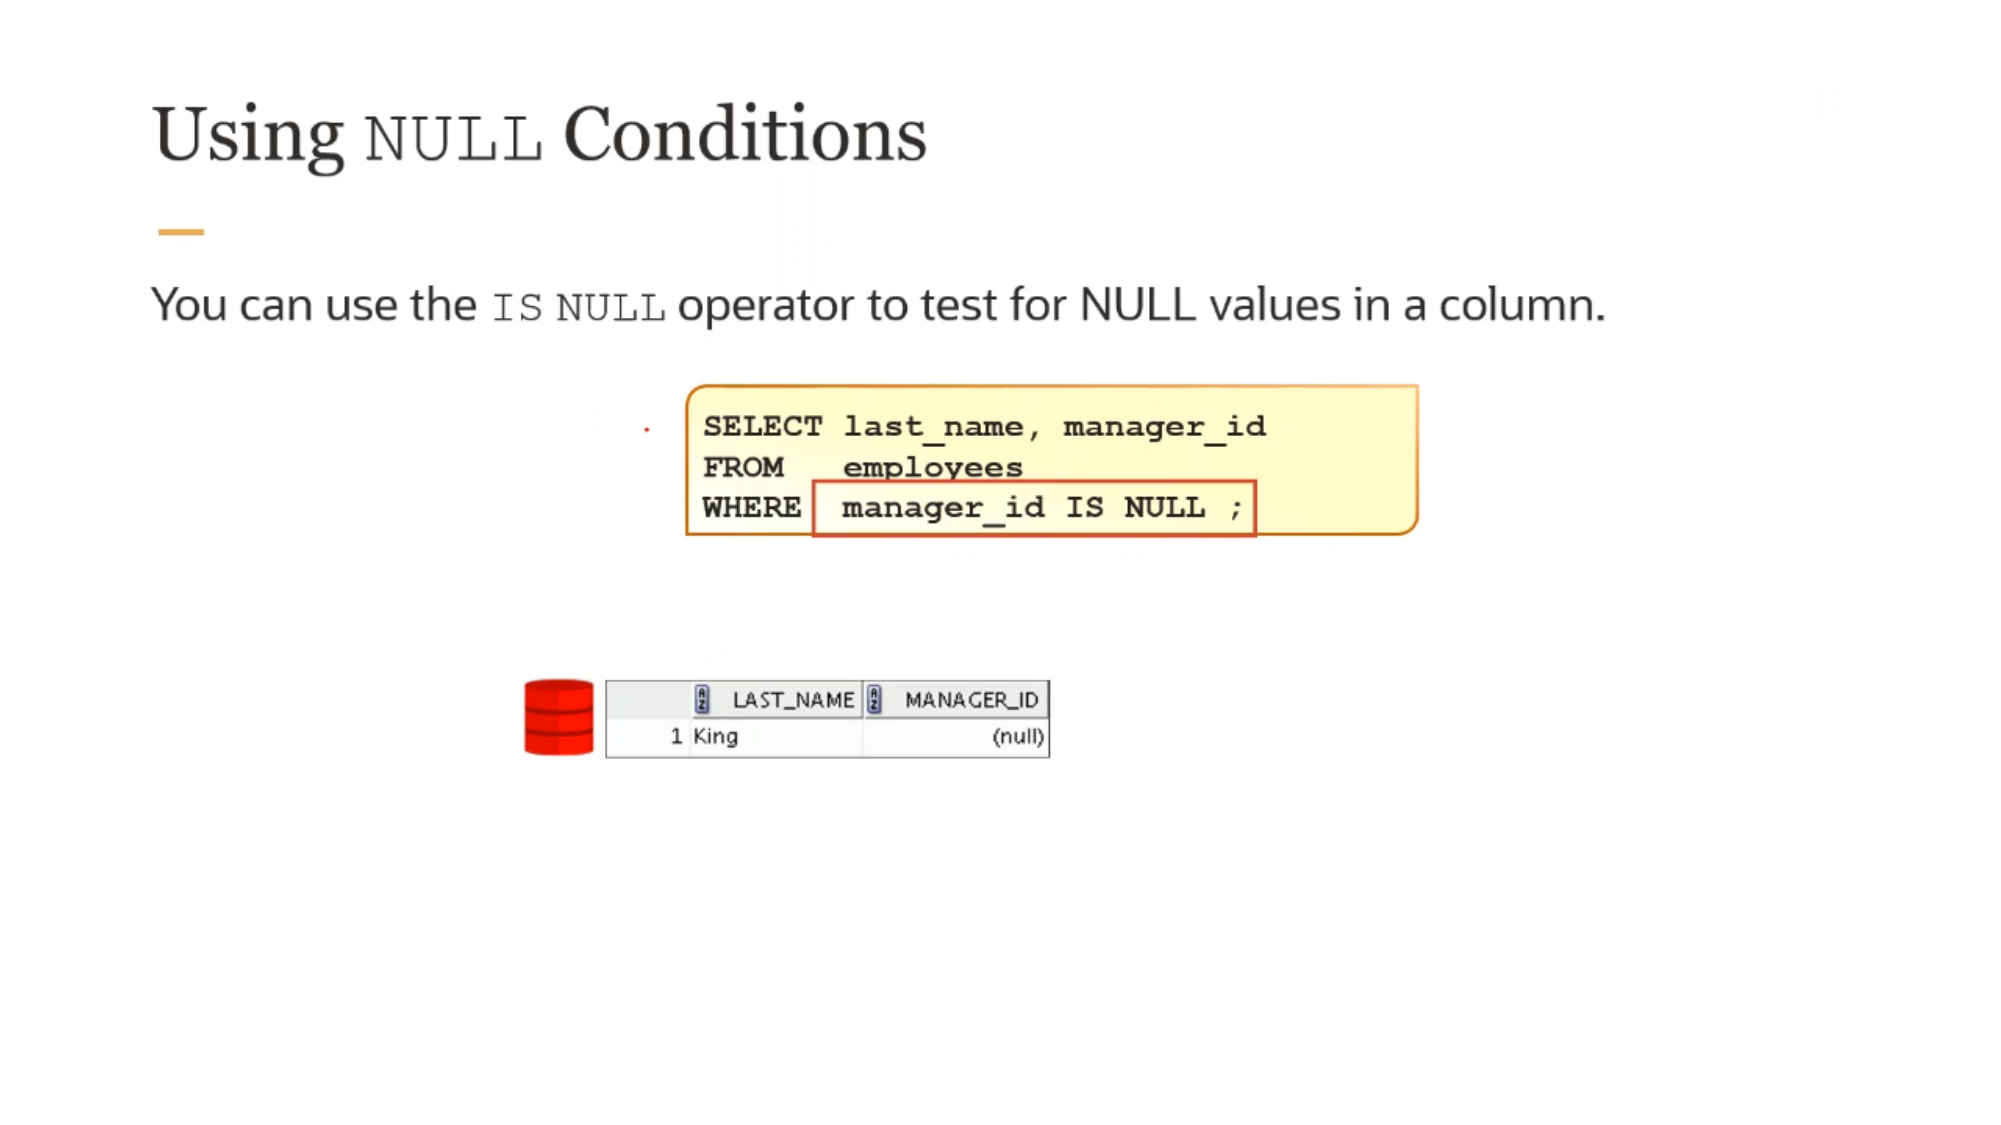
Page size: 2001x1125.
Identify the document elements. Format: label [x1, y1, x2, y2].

picture [98, 87, 1878, 570]
picture [460, 649, 1171, 809]
